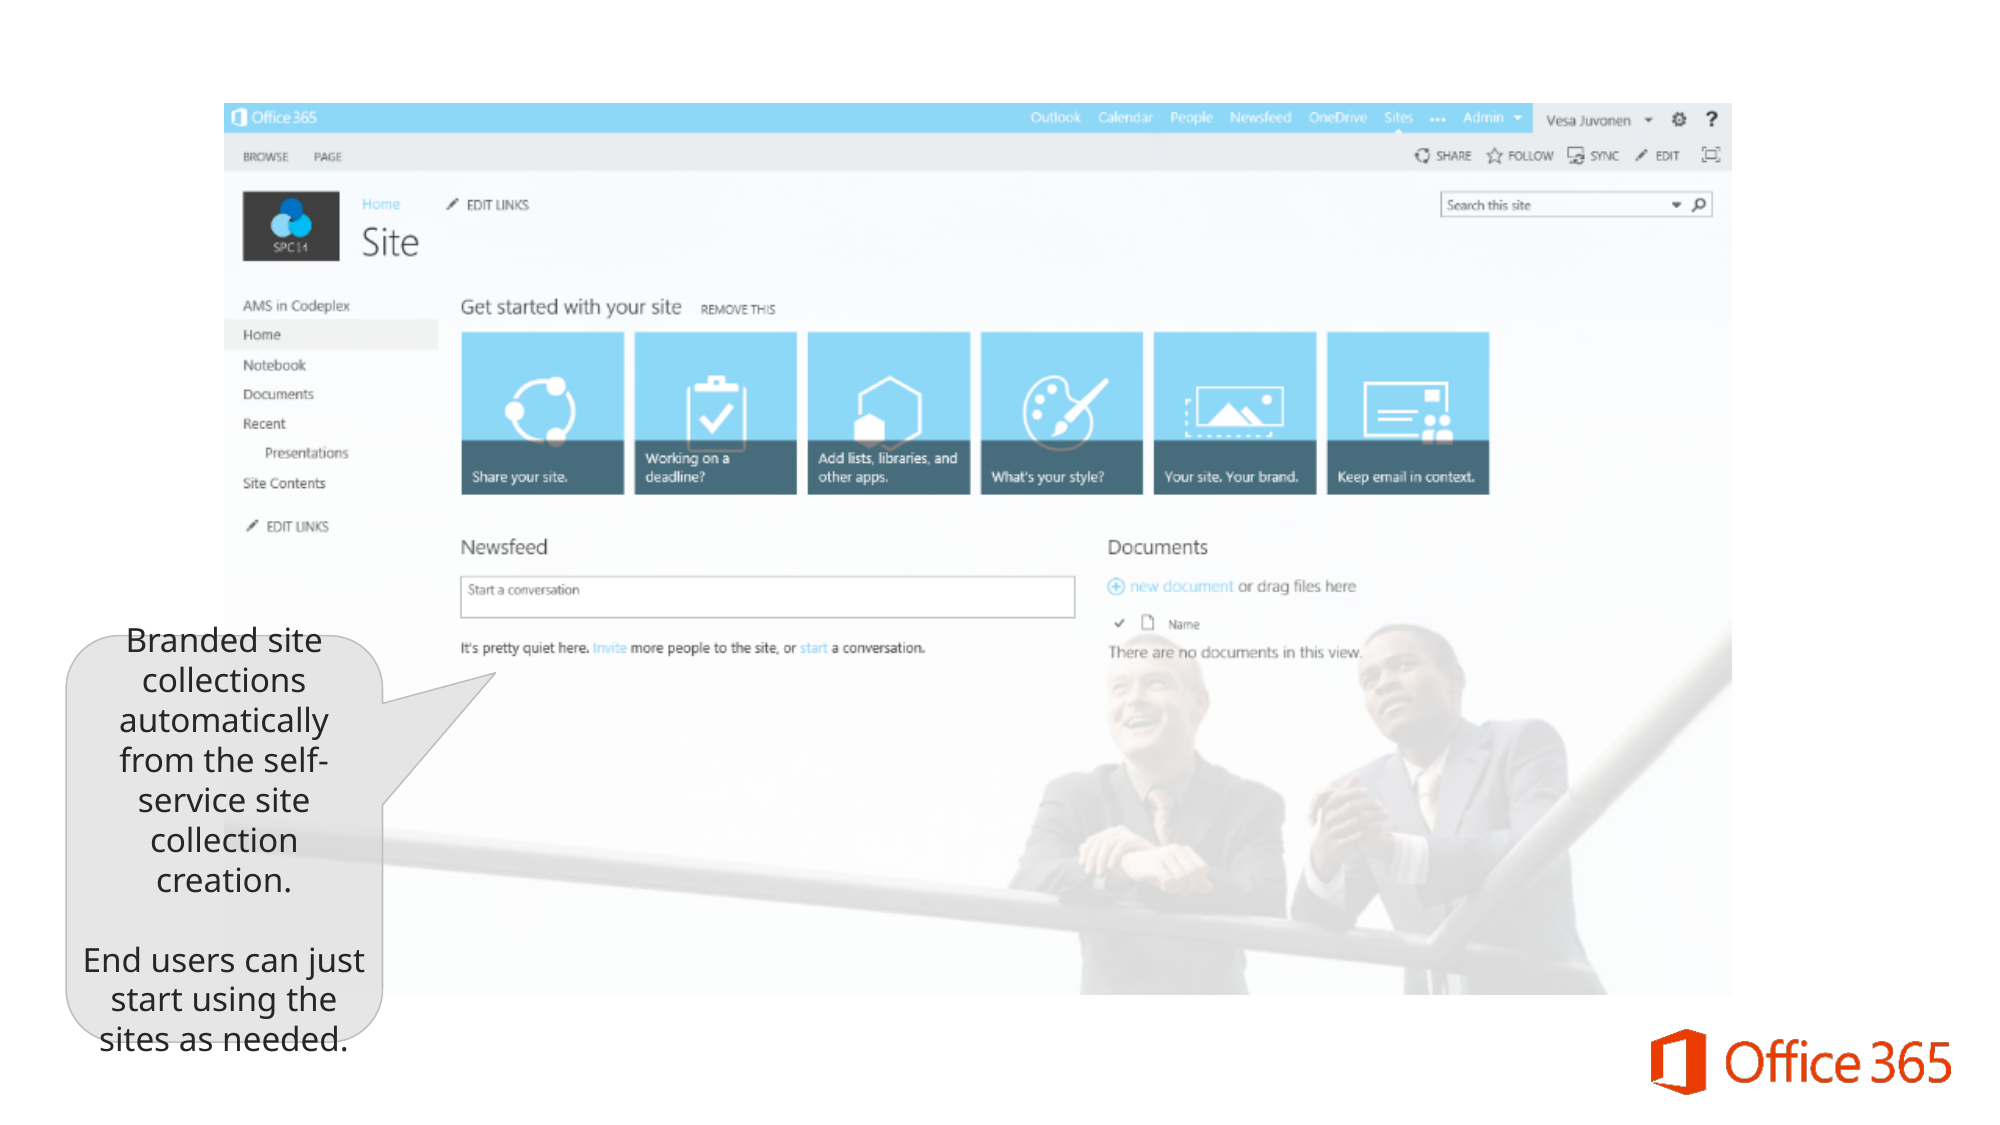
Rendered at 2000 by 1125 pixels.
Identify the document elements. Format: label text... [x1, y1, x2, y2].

text_box Branded site collections automatically from the self-service site collection creation. End users can just start using the sites as needed. [65, 634, 383, 1043]
picture [224, 103, 1732, 995]
picture [1622, 1000, 1978, 1124]
